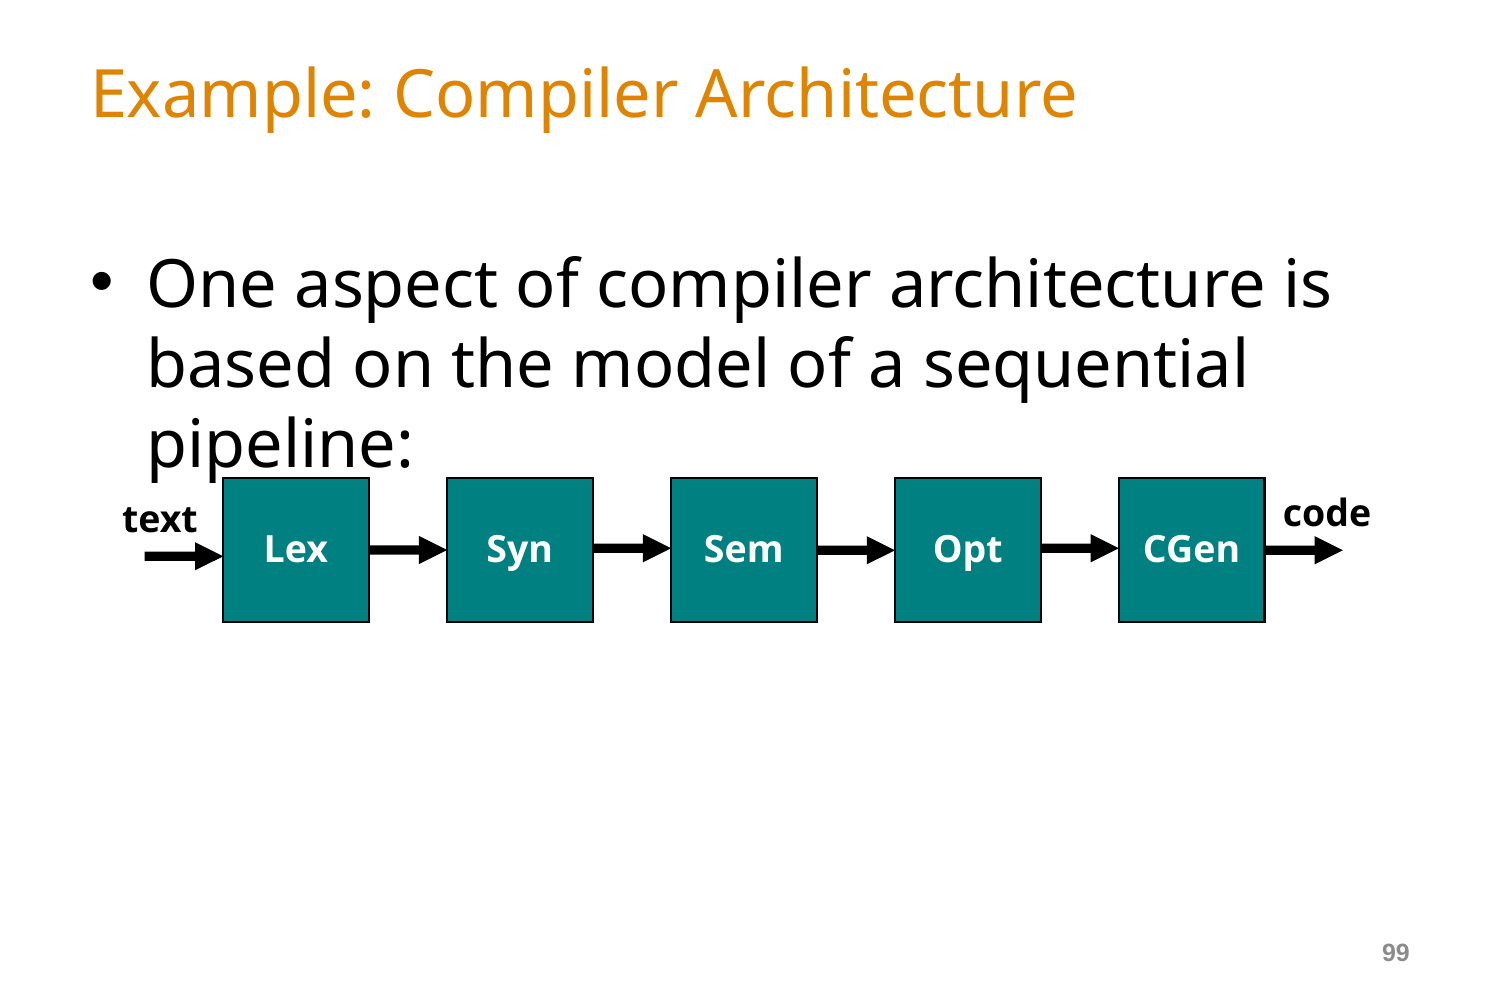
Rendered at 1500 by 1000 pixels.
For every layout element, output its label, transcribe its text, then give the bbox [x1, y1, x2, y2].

title Example: Compiler Architecture [75, 40, 1425, 142]
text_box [105, 477, 1384, 623]
slide_number 99 [1074, 926, 1425, 981]
list One aspect of compiler architecture is based on the model of a sequential pipeline: [75, 233, 1425, 894]
